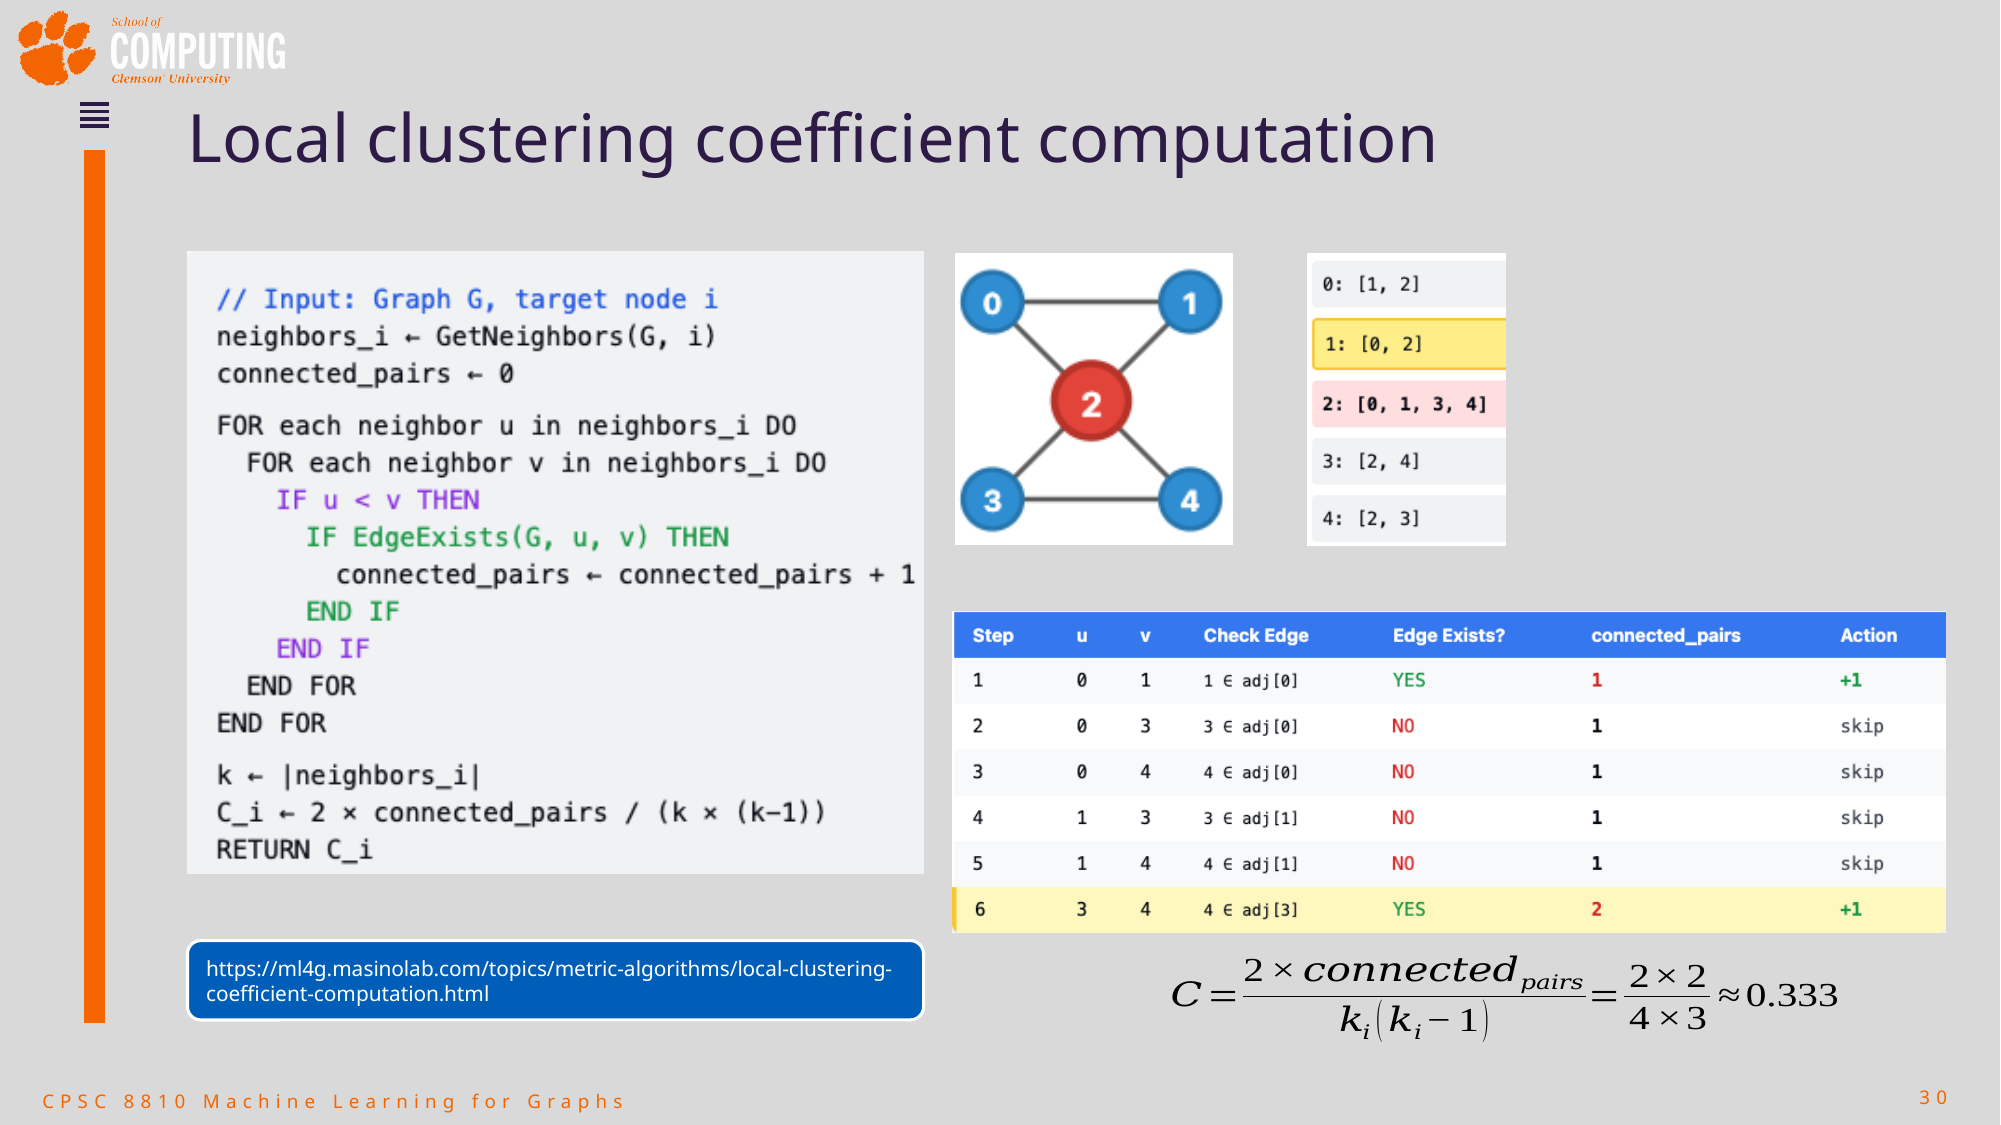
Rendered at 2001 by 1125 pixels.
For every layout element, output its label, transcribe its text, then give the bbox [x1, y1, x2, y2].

picture [18, 10, 285, 86]
picture [952, 611, 1946, 933]
title Local clustering coefficient computation [187, 104, 1913, 178]
picture [955, 253, 1233, 545]
picture [187, 251, 924, 874]
text_box https://ml4g.masinolab.com/topics/metric-algorithms/local-clustering-coefficient-computation.html [185, 939, 926, 1022]
picture [1307, 253, 1506, 546]
